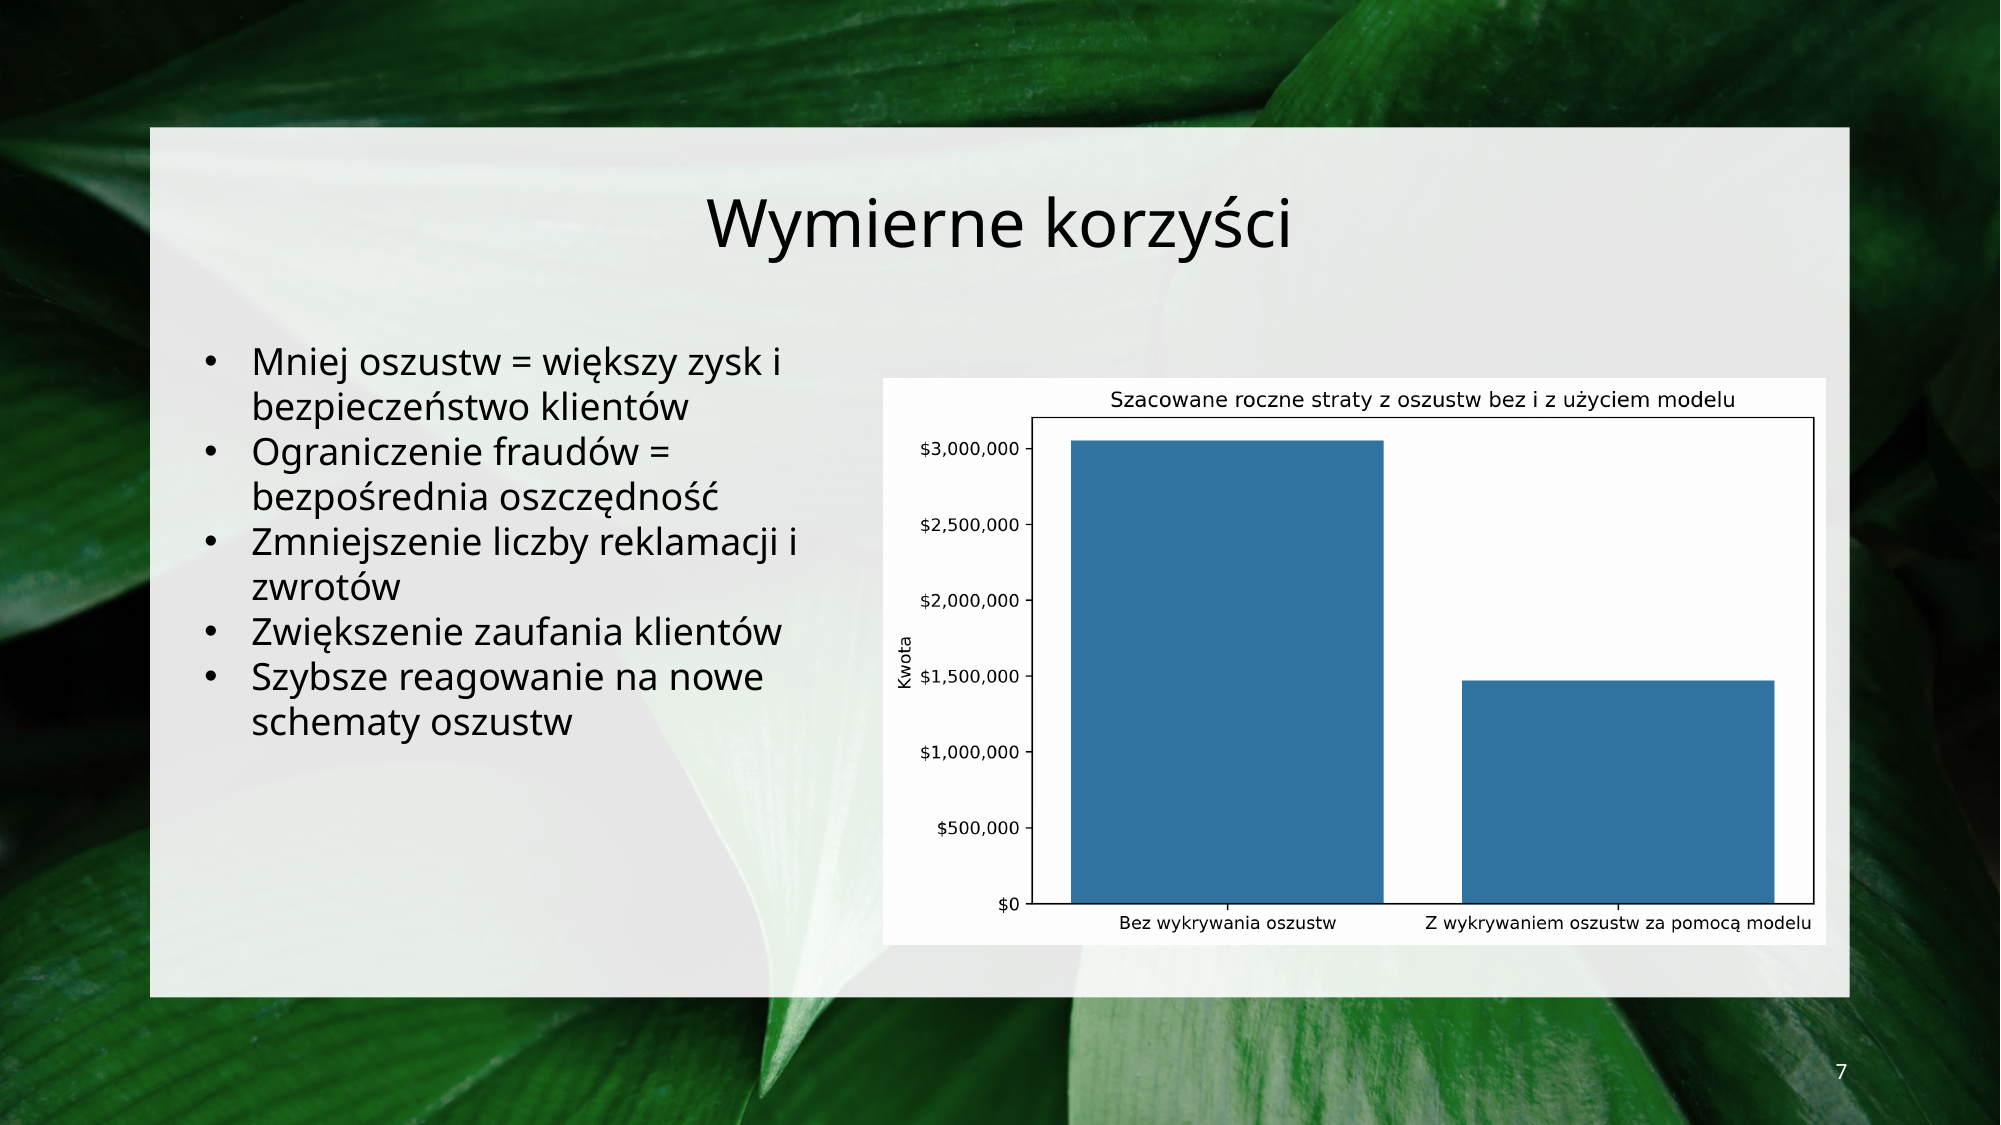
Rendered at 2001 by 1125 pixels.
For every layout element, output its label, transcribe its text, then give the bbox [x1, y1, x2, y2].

text_box Mniej oszustw = większy zysk i bezpieczeństwo klientów Ograniczenie fraudów = bezpośrednia oszczędność Zmniejszenie liczby reklamacji i zwrotów Zwiększenie zaufania klientów Szybsze reagowanie na nowe schematy oszustw [189, 330, 927, 751]
picture [0, 0, 2000, 1125]
title Wymierne korzyści [174, 179, 1825, 273]
slide_number 7 [1412, 1042, 1863, 1103]
